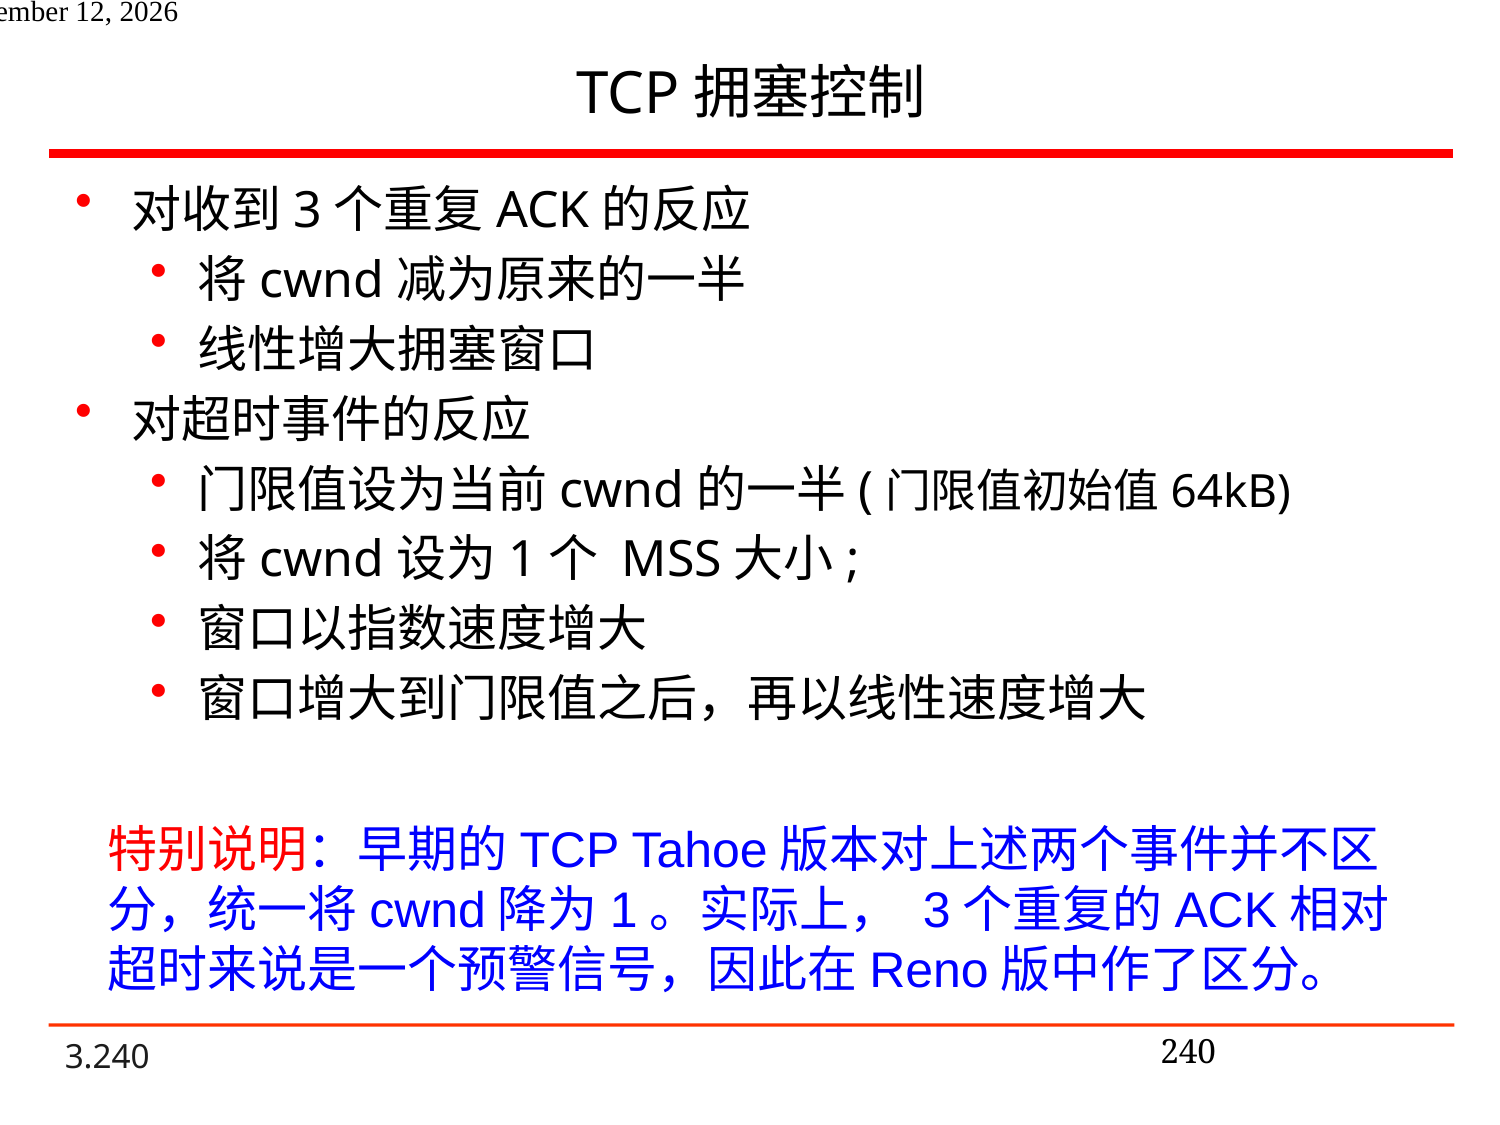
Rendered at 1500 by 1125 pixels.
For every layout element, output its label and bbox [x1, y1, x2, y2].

footer [950, 1022, 1426, 1099]
text_box [92, 810, 1428, 1006]
title [59, 37, 1443, 143]
list [59, 169, 1443, 784]
